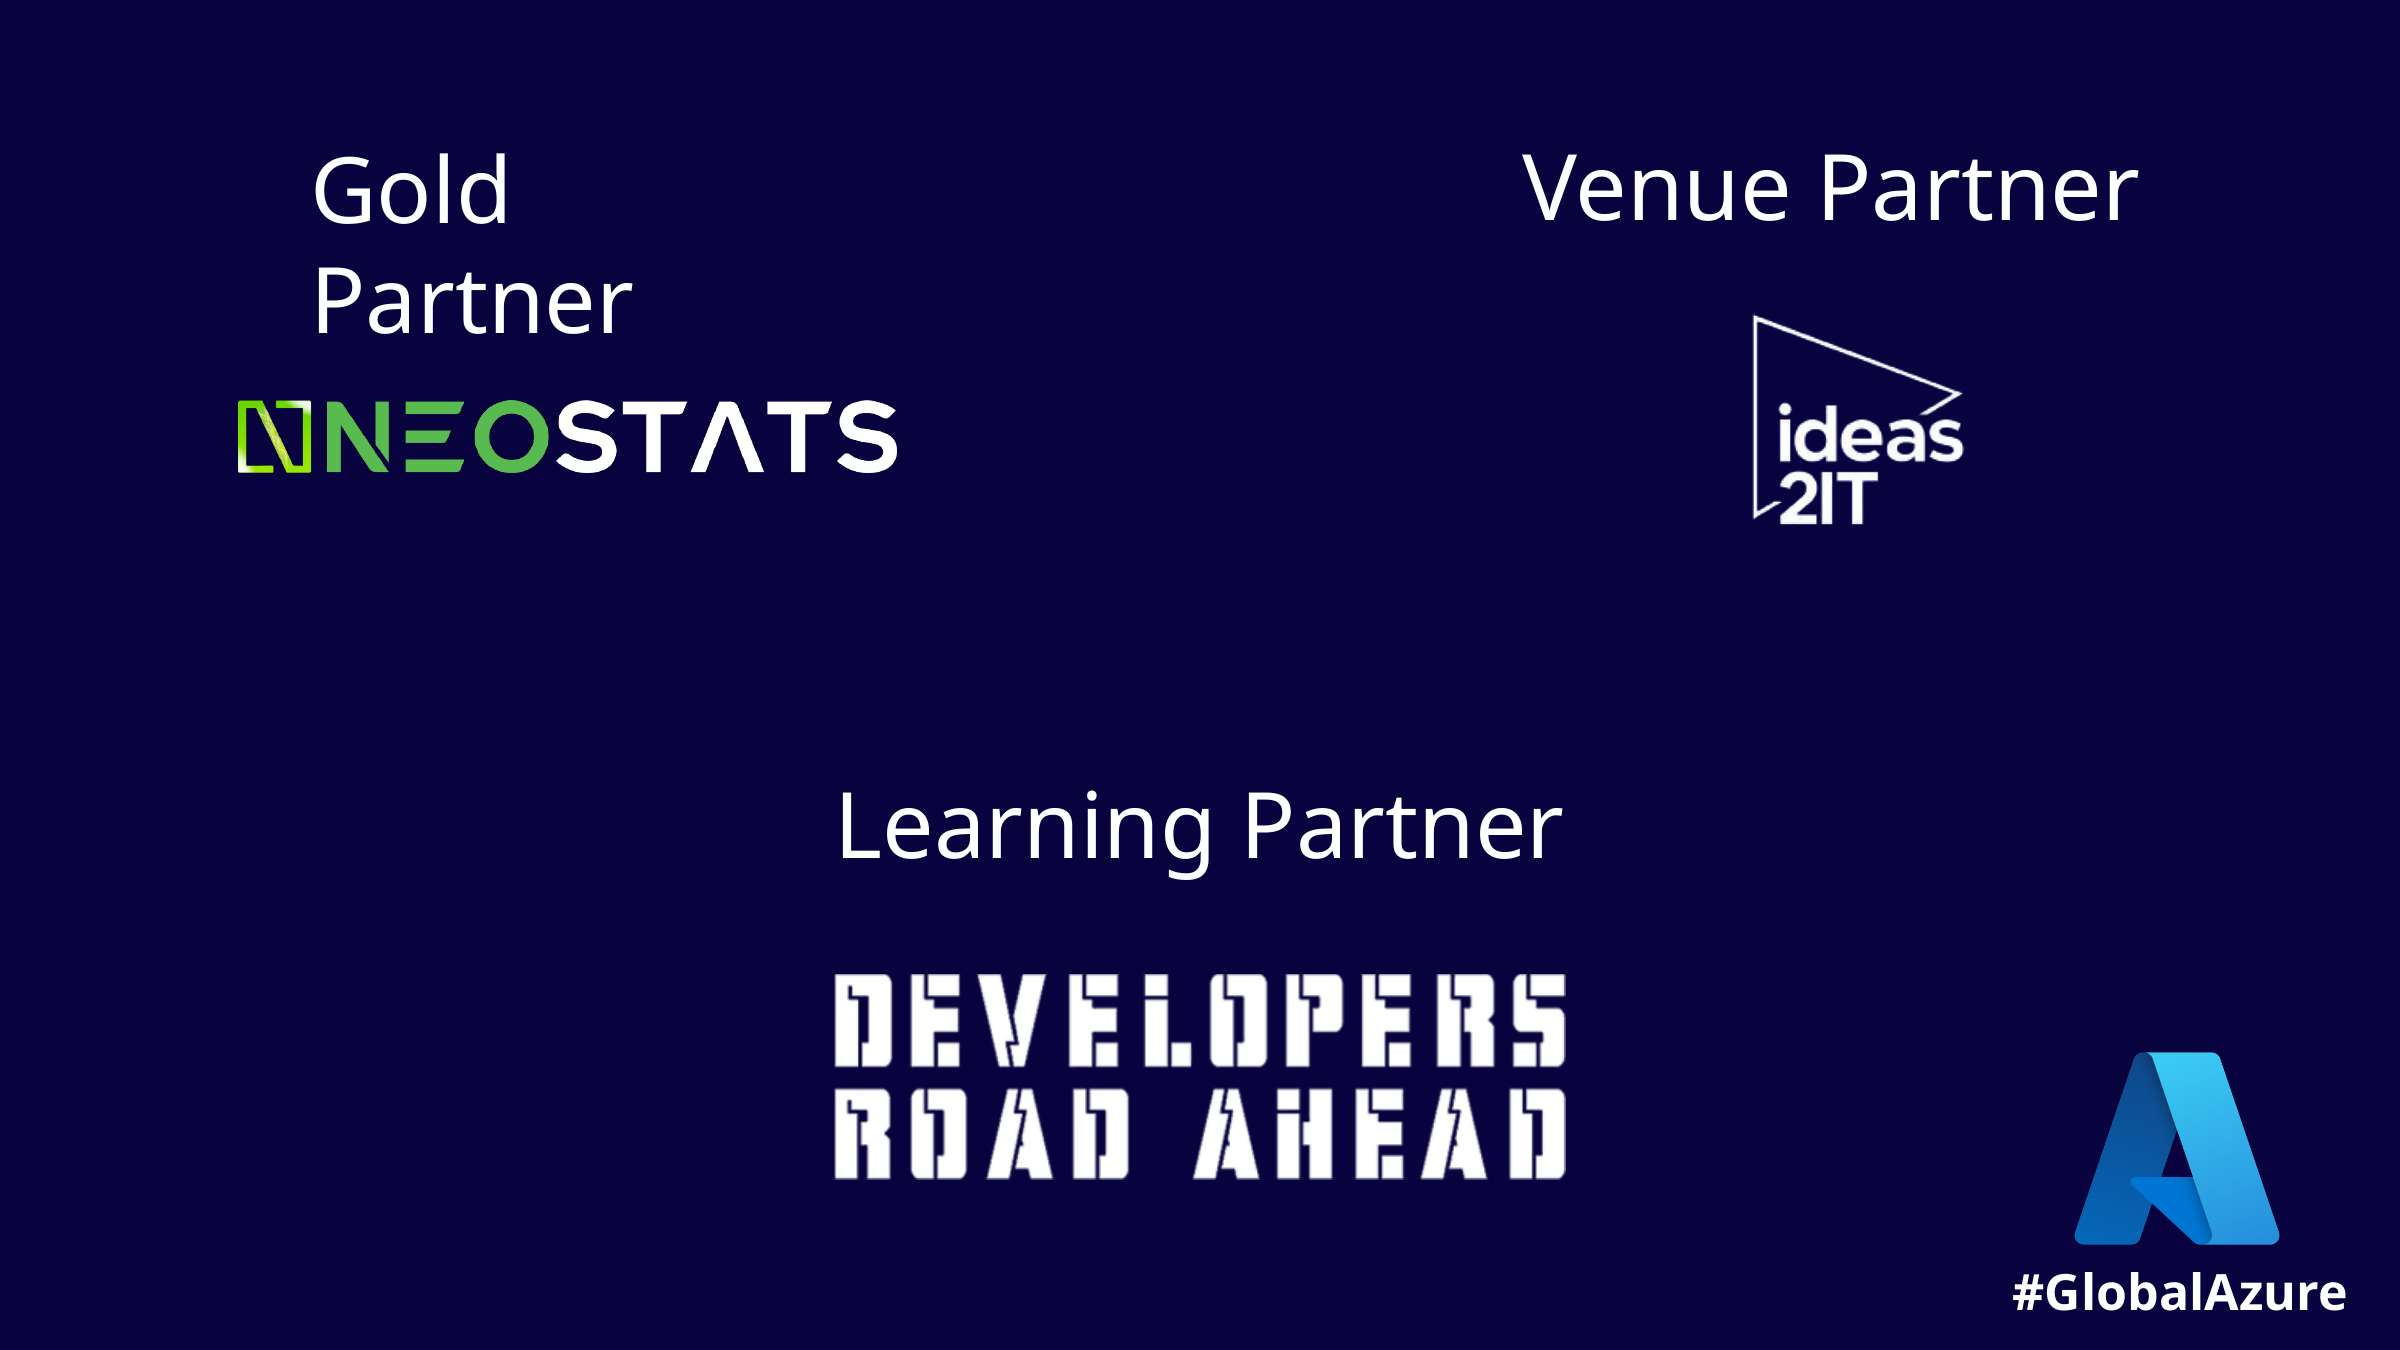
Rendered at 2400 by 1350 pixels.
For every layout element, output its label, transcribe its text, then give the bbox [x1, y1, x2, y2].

title Gold Partner [295, 124, 840, 365]
picture [2065, 1037, 2289, 1261]
picture [1674, 244, 2026, 595]
text_box Learning Partner [819, 759, 1581, 885]
text_box Venue Partner [1507, 121, 2156, 247]
picture [238, 400, 897, 473]
picture [834, 973, 1566, 1180]
